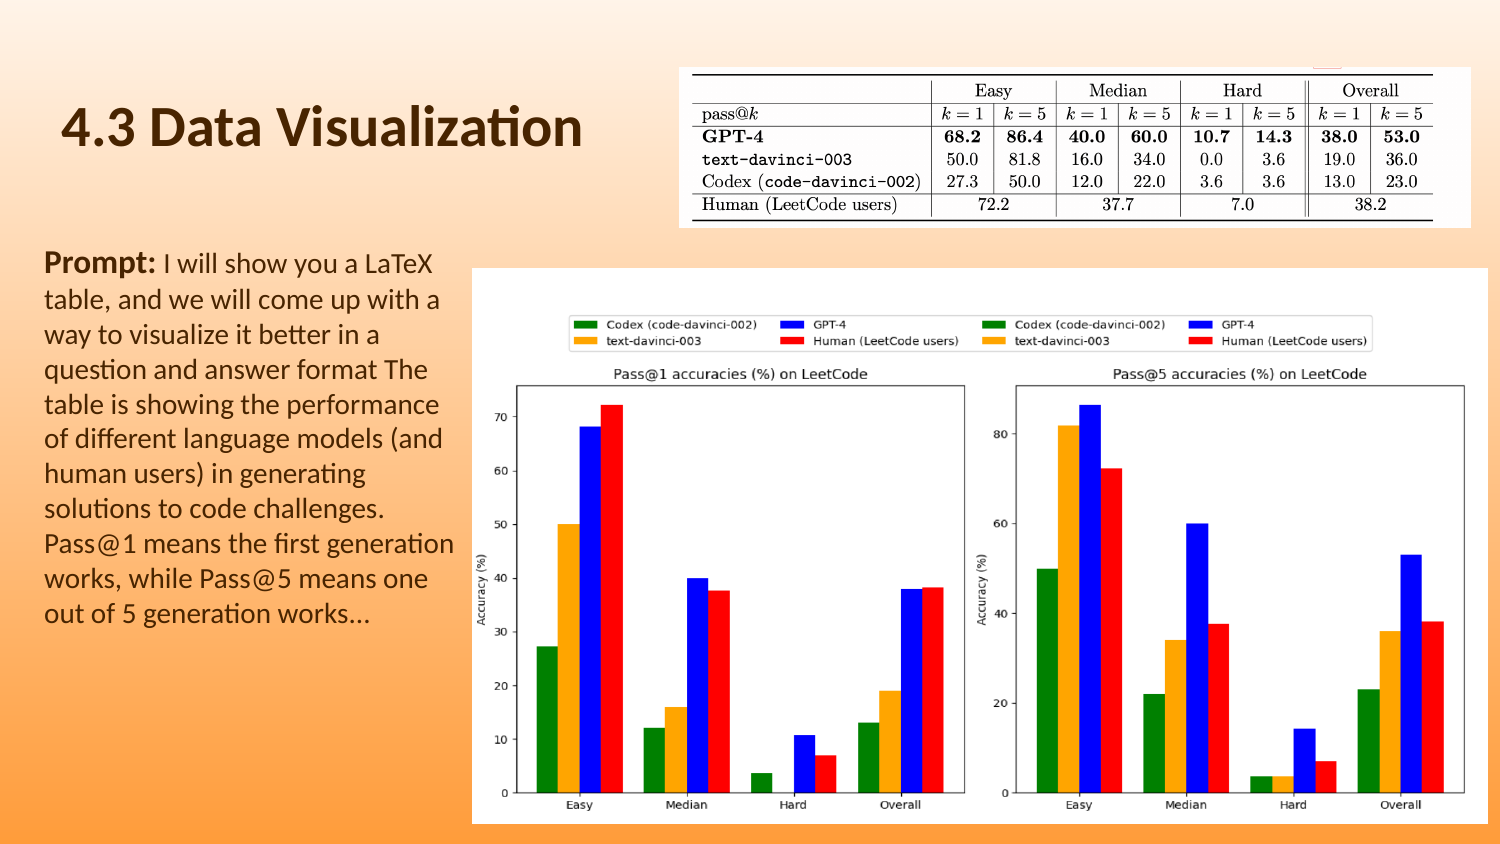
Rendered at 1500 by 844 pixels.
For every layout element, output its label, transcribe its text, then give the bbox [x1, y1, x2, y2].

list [471, 268, 1488, 825]
text_box Prompt: I will show you a LaTeX table, and we will come up with a way to visualize it better in a question and answer format The table is showing the performance of different language models (and human users) in generating solutions to code challenges. Pass@1 means the first generation works, while Pass@5 means one out of 5 generation works... [29, 232, 485, 637]
title 4.3 Data Visualization [46, 72, 673, 167]
picture [678, 67, 1472, 228]
